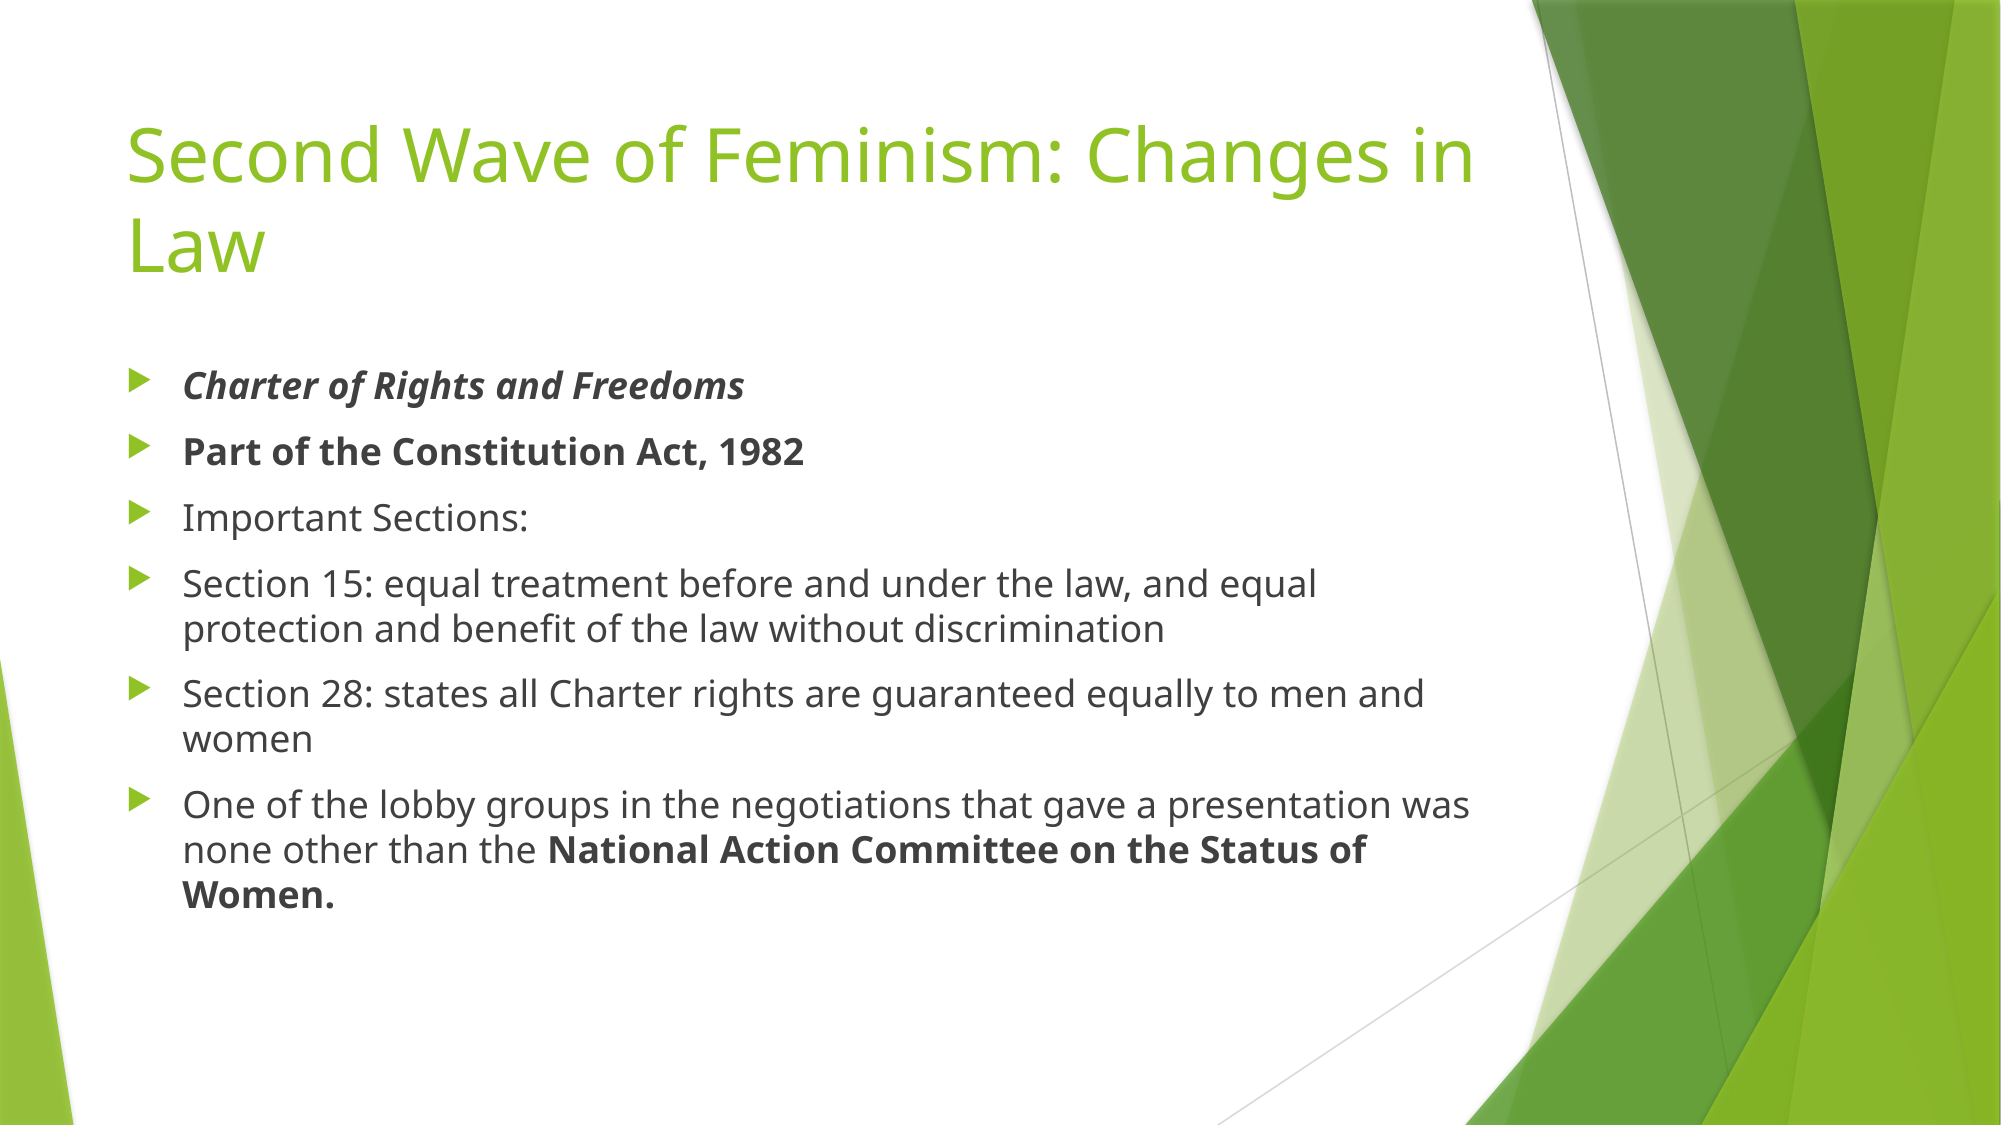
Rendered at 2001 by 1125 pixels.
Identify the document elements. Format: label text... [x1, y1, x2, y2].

list Charter of Rights and Freedoms Part of the Constitution Act, 1982 Important Sections: Section 15: equal treatment before and under the law, and equal protection and benefit of the law without discrimination Section 28: states all Charter rights are guaranteed equally to men and women One of the lobby groups in the negotiations that gave a presentation was none other than the National Action Committee on the Status of Women. [111, 354, 1522, 992]
title Second Wave of Feminism: Changes in Law [111, 99, 1522, 317]
